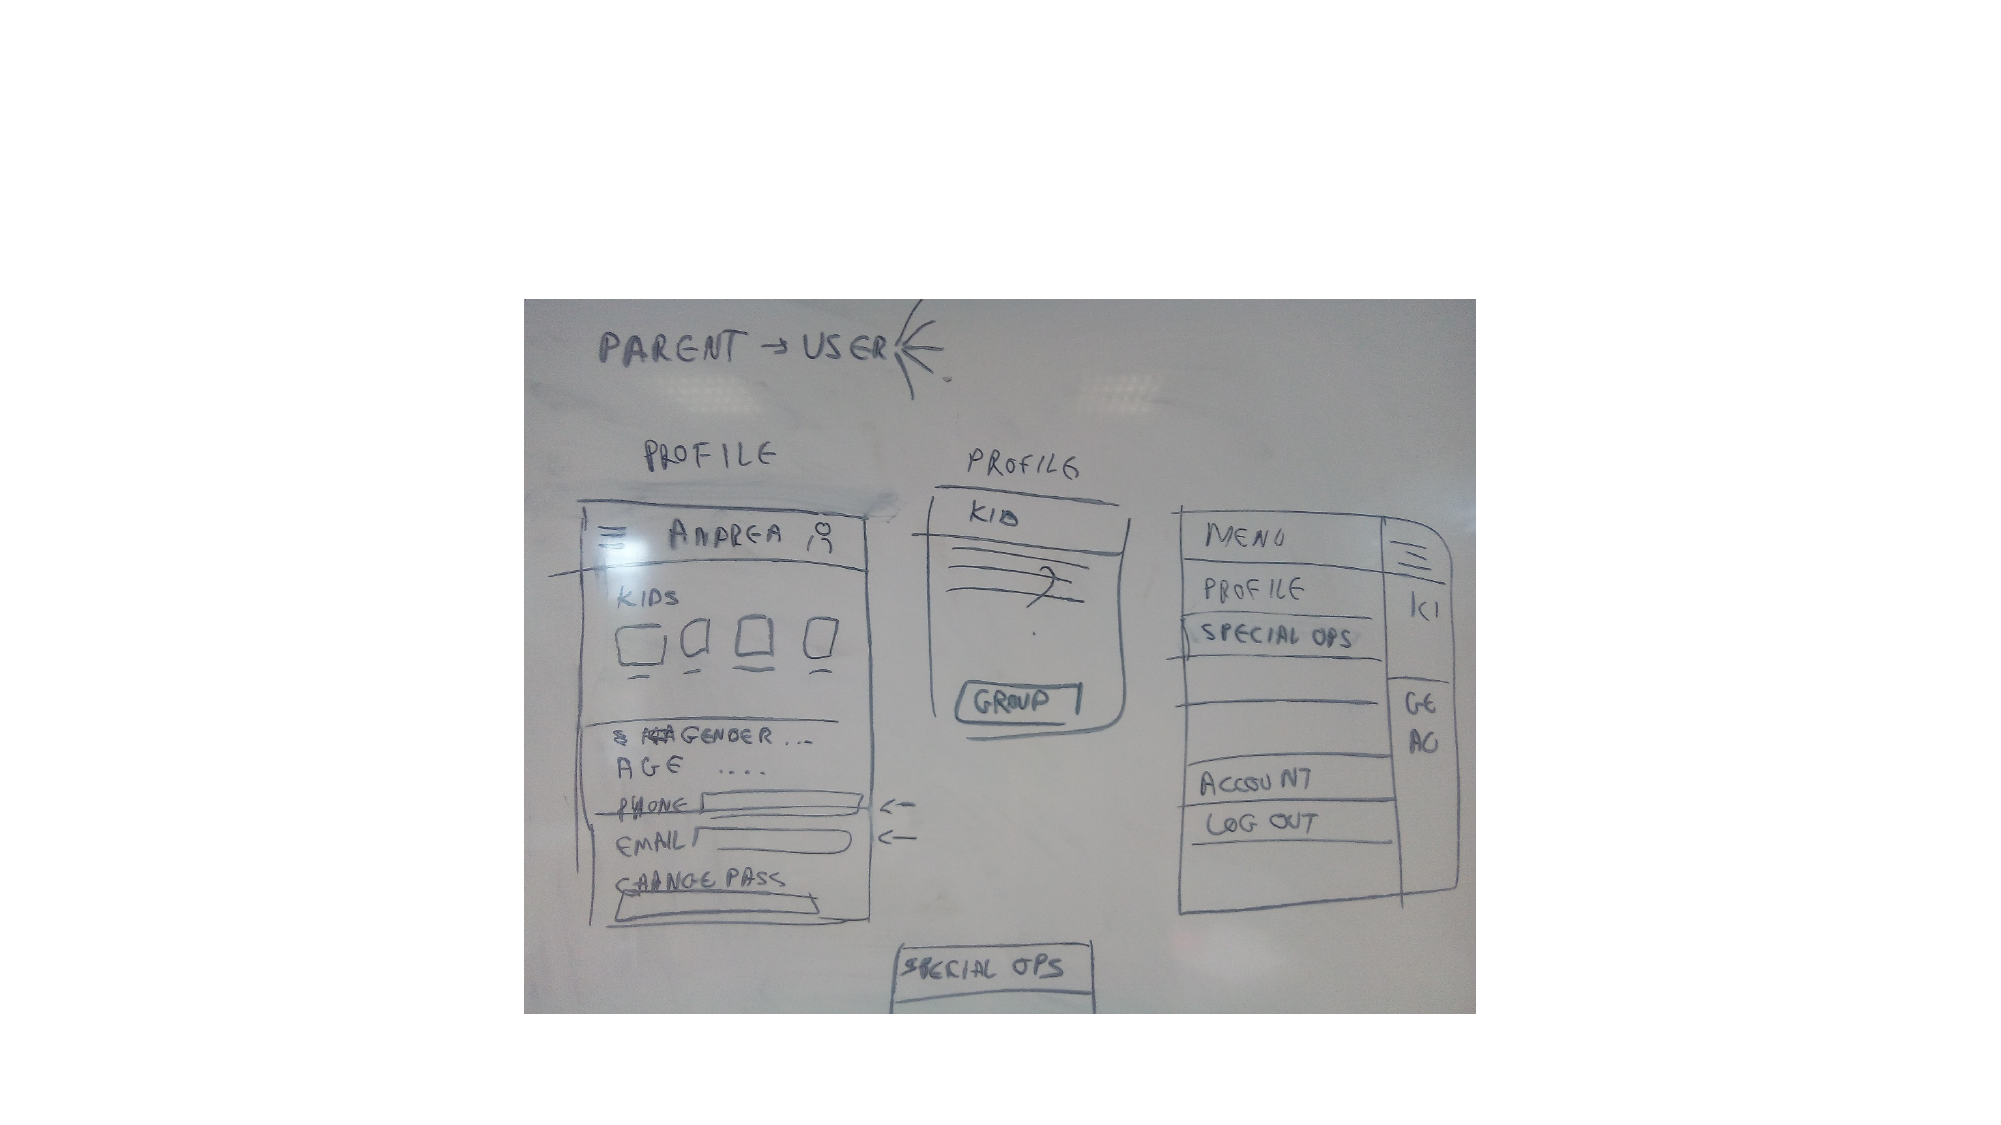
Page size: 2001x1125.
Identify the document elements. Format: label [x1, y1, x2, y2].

list [524, 299, 1476, 1014]
